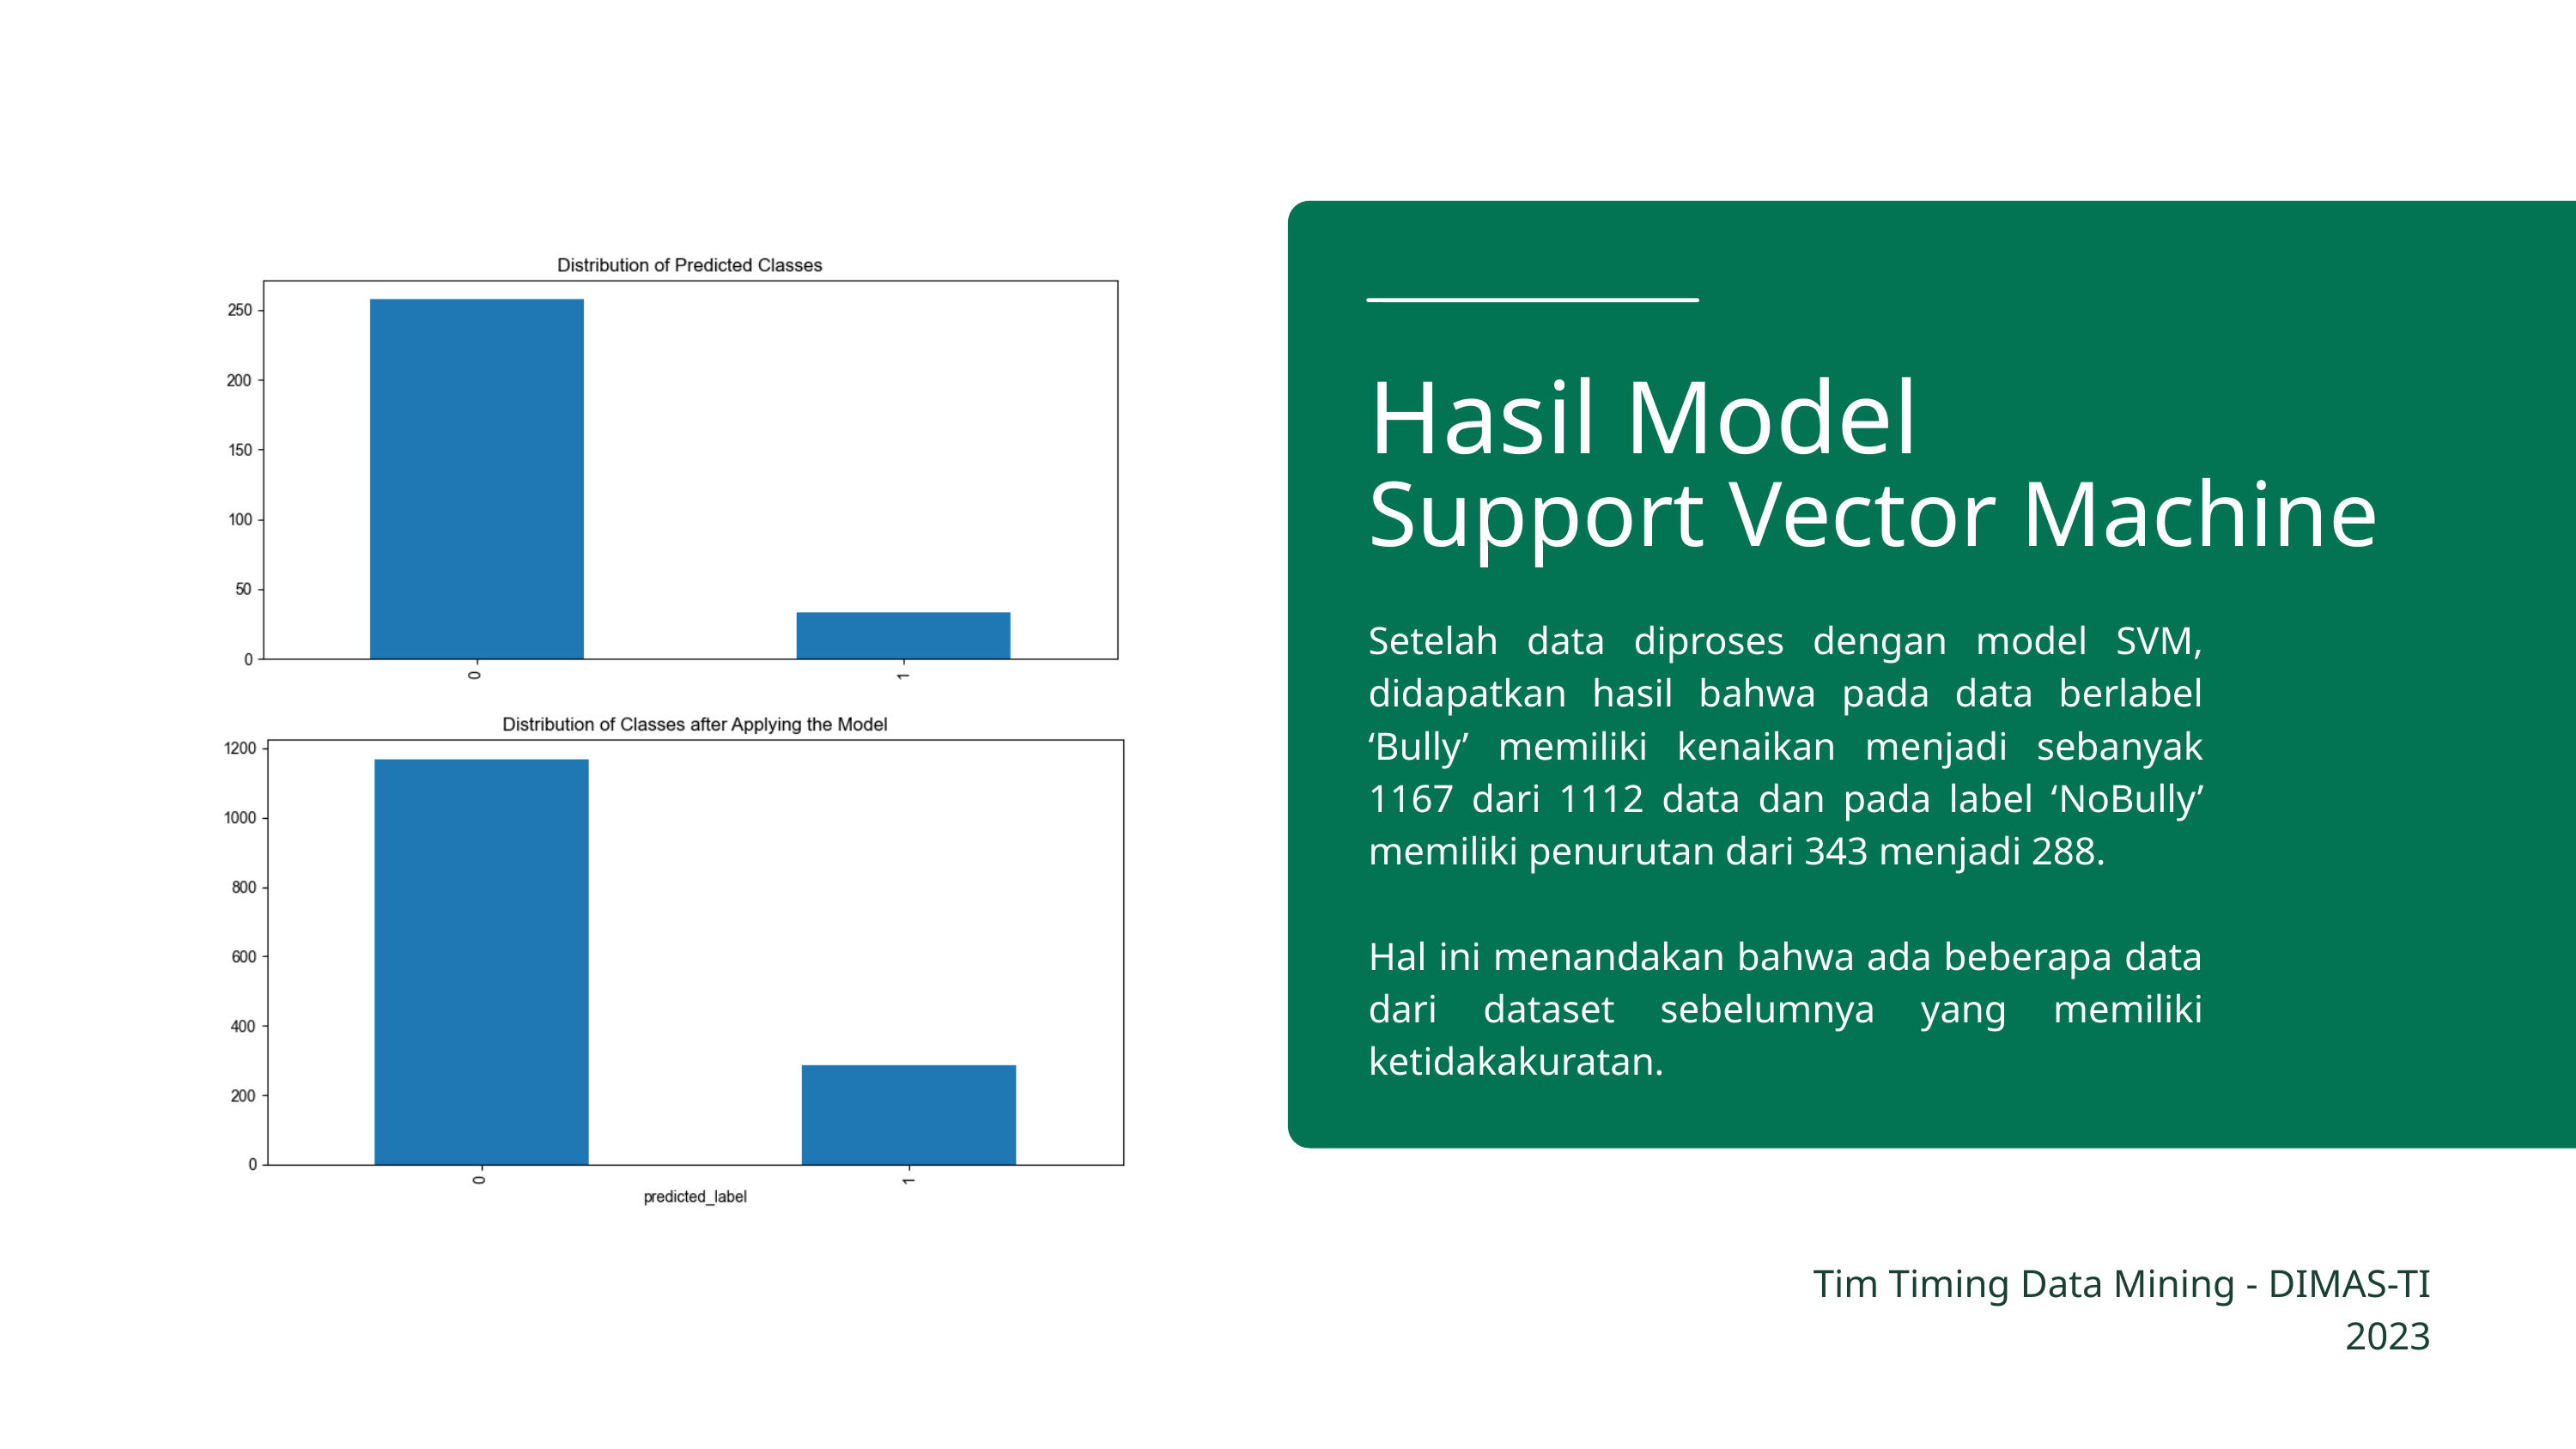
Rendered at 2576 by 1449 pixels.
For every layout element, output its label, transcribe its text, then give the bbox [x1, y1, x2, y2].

text_box [144, 235, 1217, 707]
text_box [1287, 200, 2576, 1149]
text_box Tim Timing Data Mining - DIMAS-TI 2023 [1741, 1252, 2432, 1358]
text_box [165, 706, 1200, 1223]
